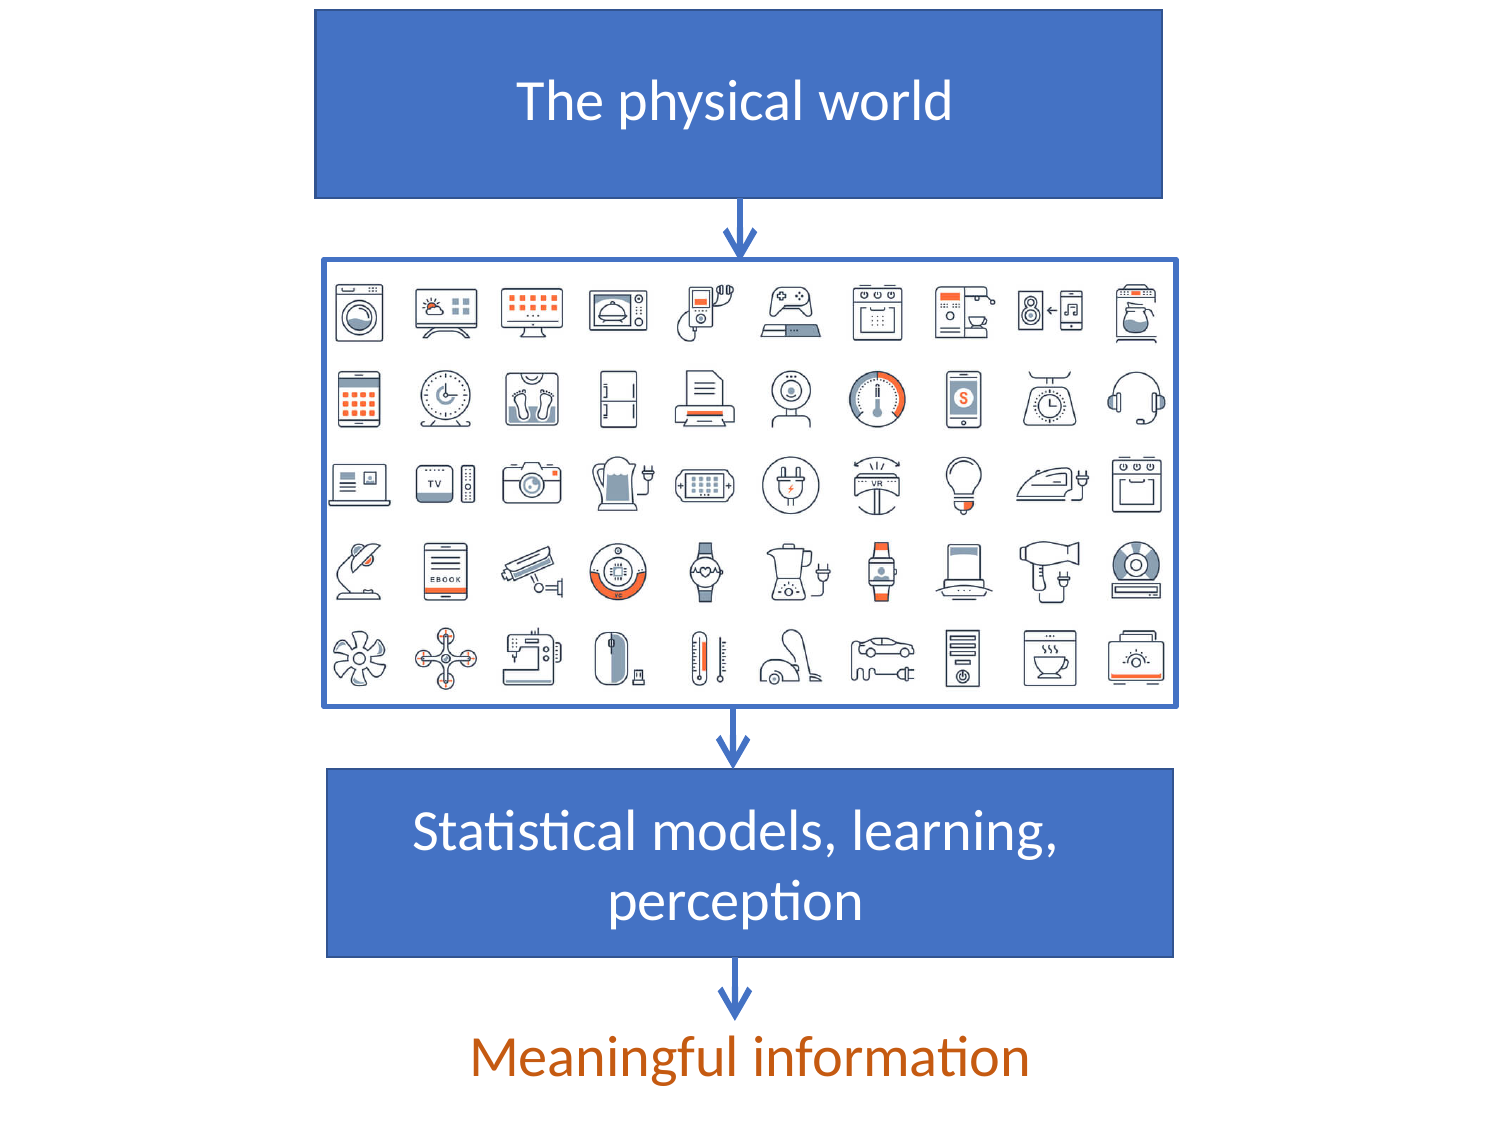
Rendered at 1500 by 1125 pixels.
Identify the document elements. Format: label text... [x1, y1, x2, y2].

text_box [314, 9, 1163, 199]
text_box Statistical models, learning, perception [370, 784, 1101, 940]
text_box The physical world [370, 55, 1101, 140]
picture [326, 261, 1174, 705]
text_box Meaningful information [384, 1011, 1115, 1096]
text_box [326, 768, 1174, 958]
